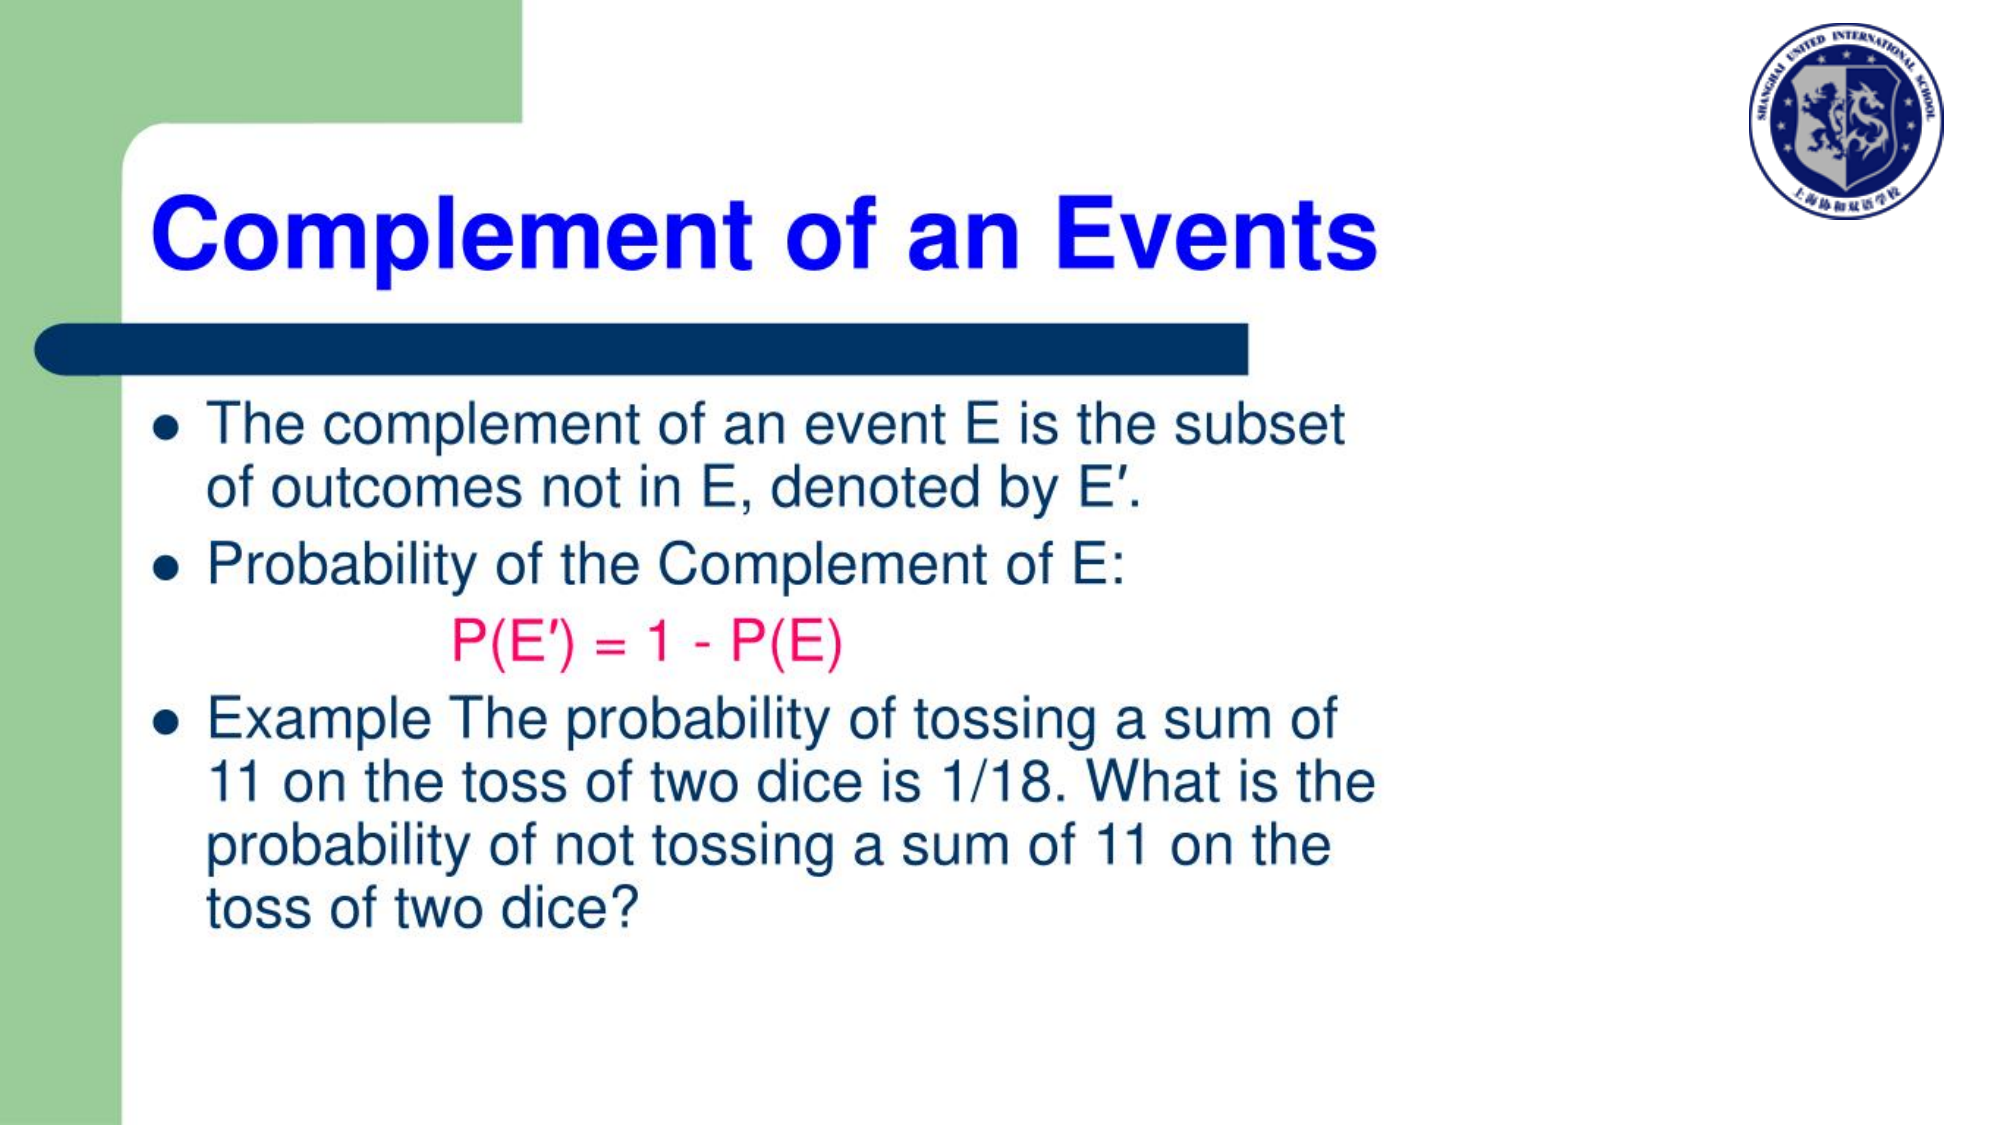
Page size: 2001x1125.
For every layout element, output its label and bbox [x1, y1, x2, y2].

picture [0, 0, 1500, 1125]
picture [1749, 23, 1944, 220]
